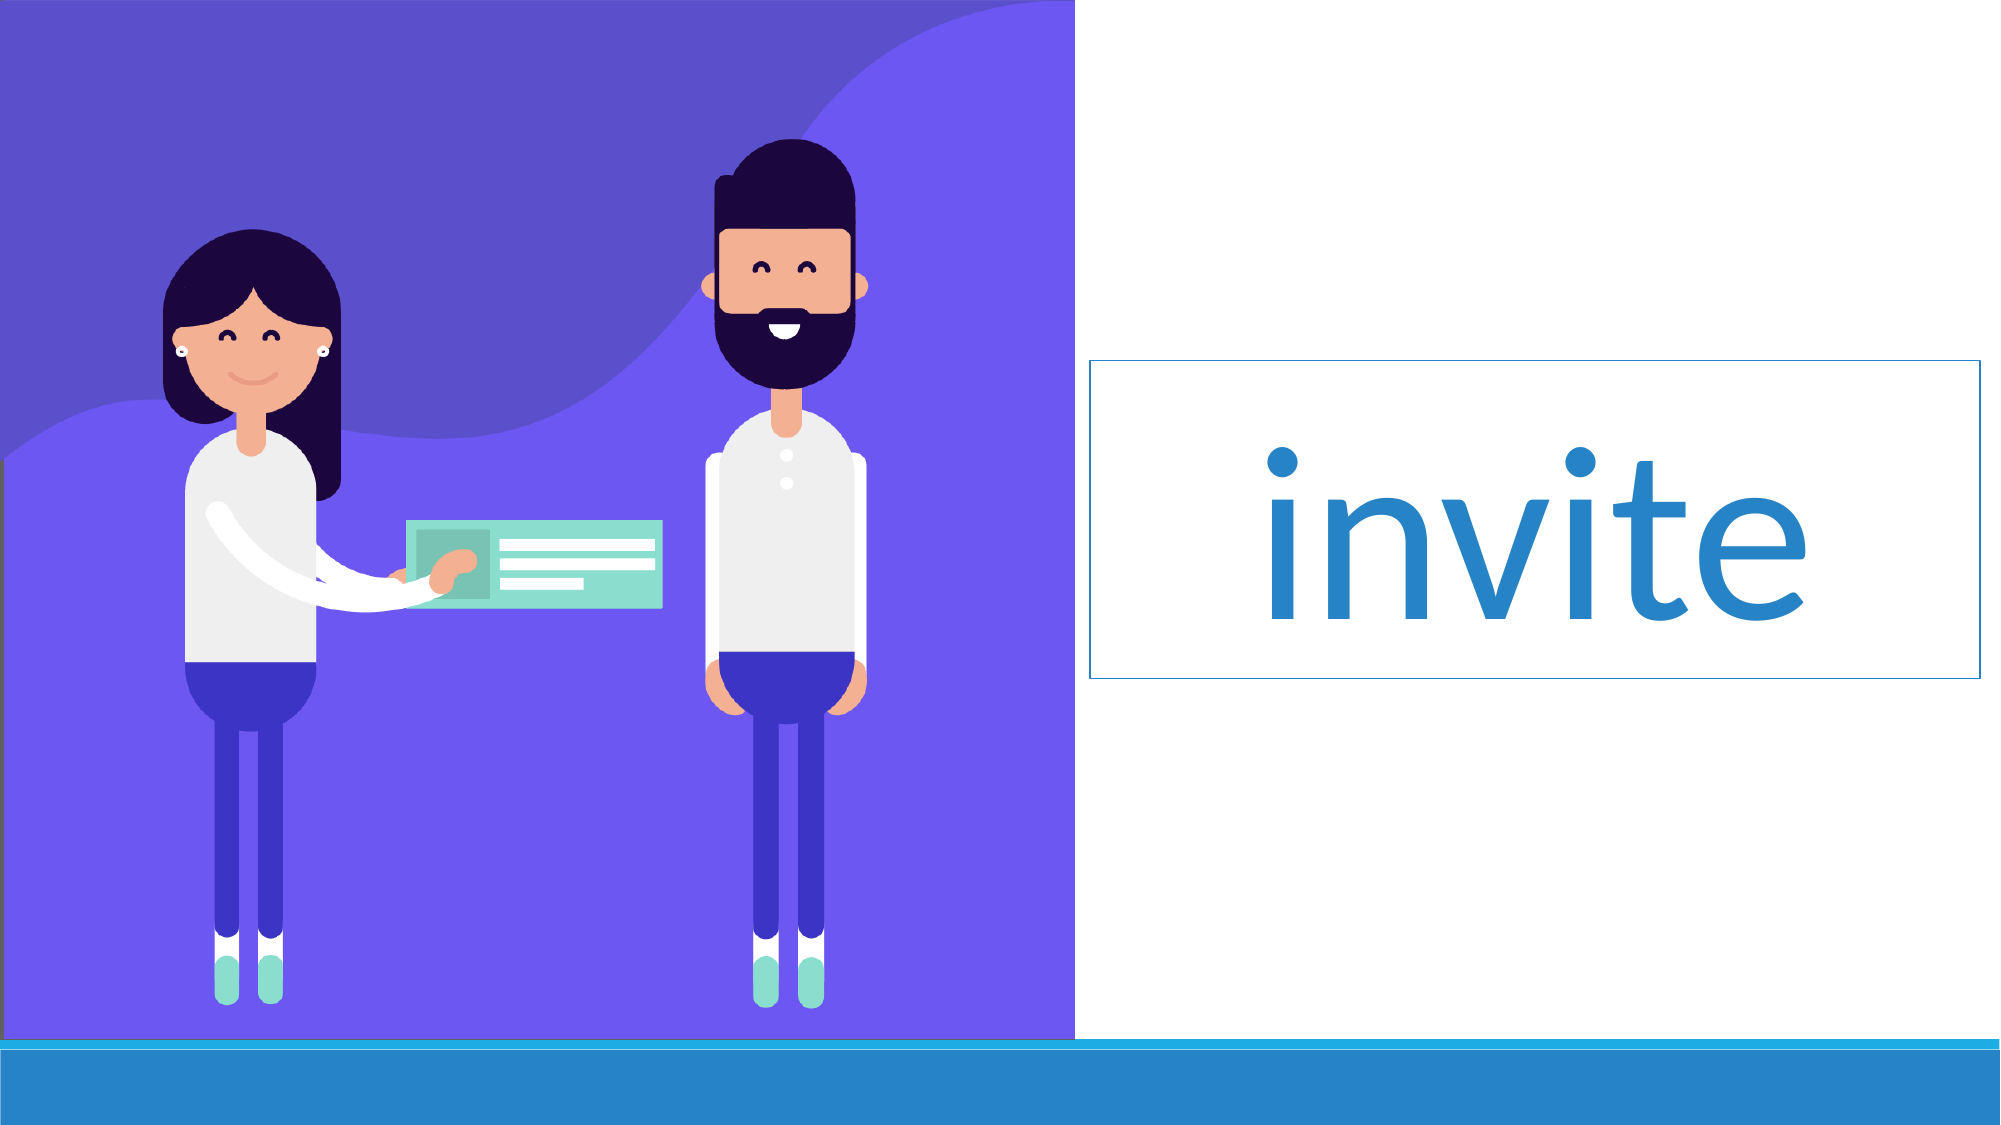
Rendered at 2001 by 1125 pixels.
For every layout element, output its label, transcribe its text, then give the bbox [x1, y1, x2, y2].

picture [0, 0, 1076, 1040]
text_box invite [1089, 360, 1980, 679]
